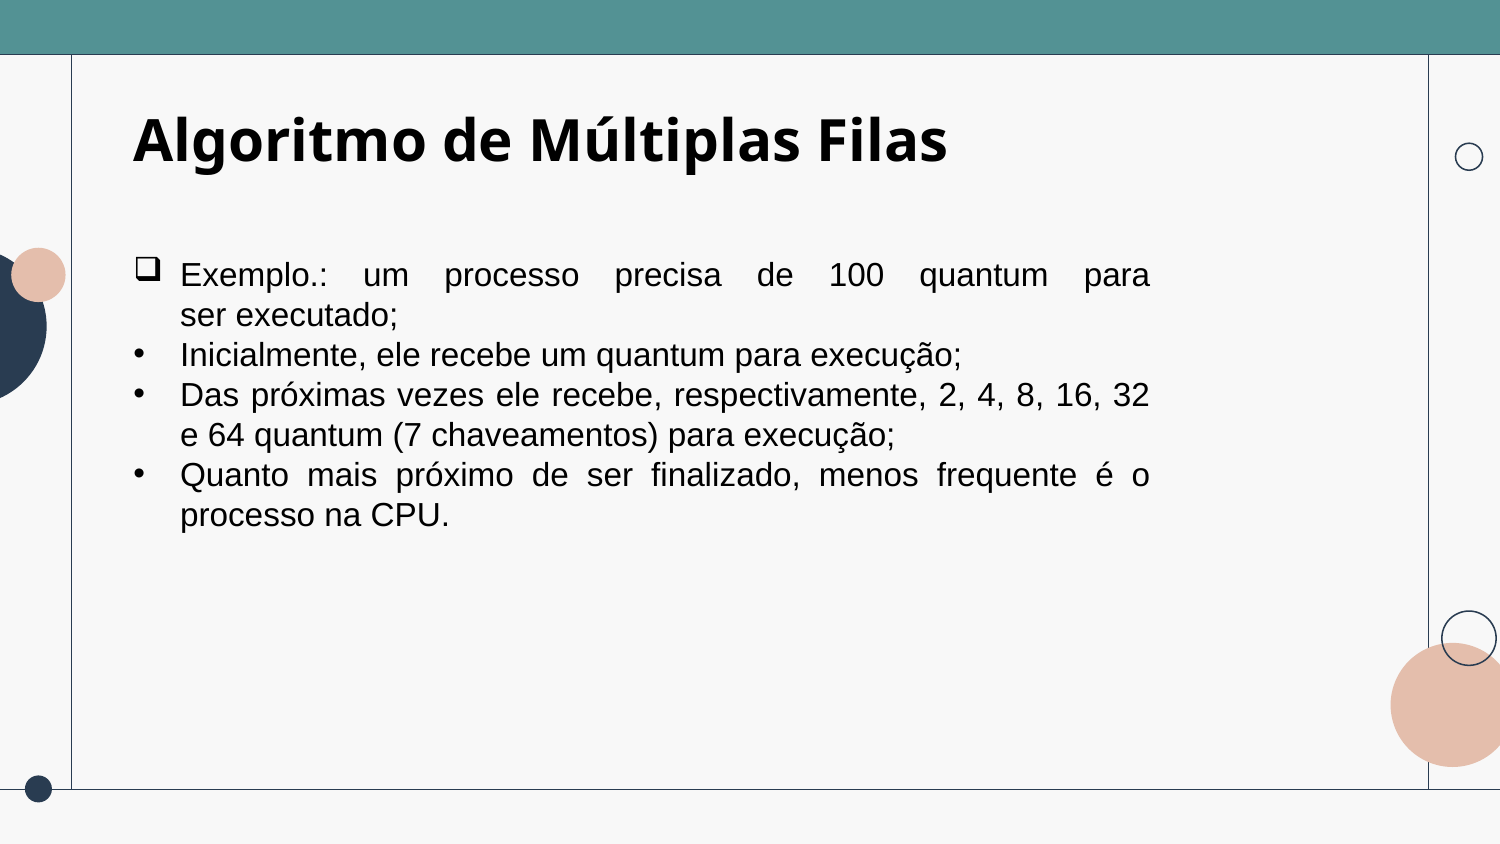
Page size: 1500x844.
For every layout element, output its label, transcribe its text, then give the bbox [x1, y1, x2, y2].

text_box Exemplo.: um processo precisa de 100 quantum para ser executado; ​ Inicialmente, ele recebe um quantum para execução; ​ Das próximas vezes ele recebe, respectivamente, 2, 4, 8, 16, 32 e 64 quantum (7 chaveamentos) para execução; ​ Quanto mais próximo de ser finalizado, menos frequente é o processo na CPU. [118, 246, 1167, 541]
title Algoritmo de Múltiplas Filas [118, 88, 1382, 183]
